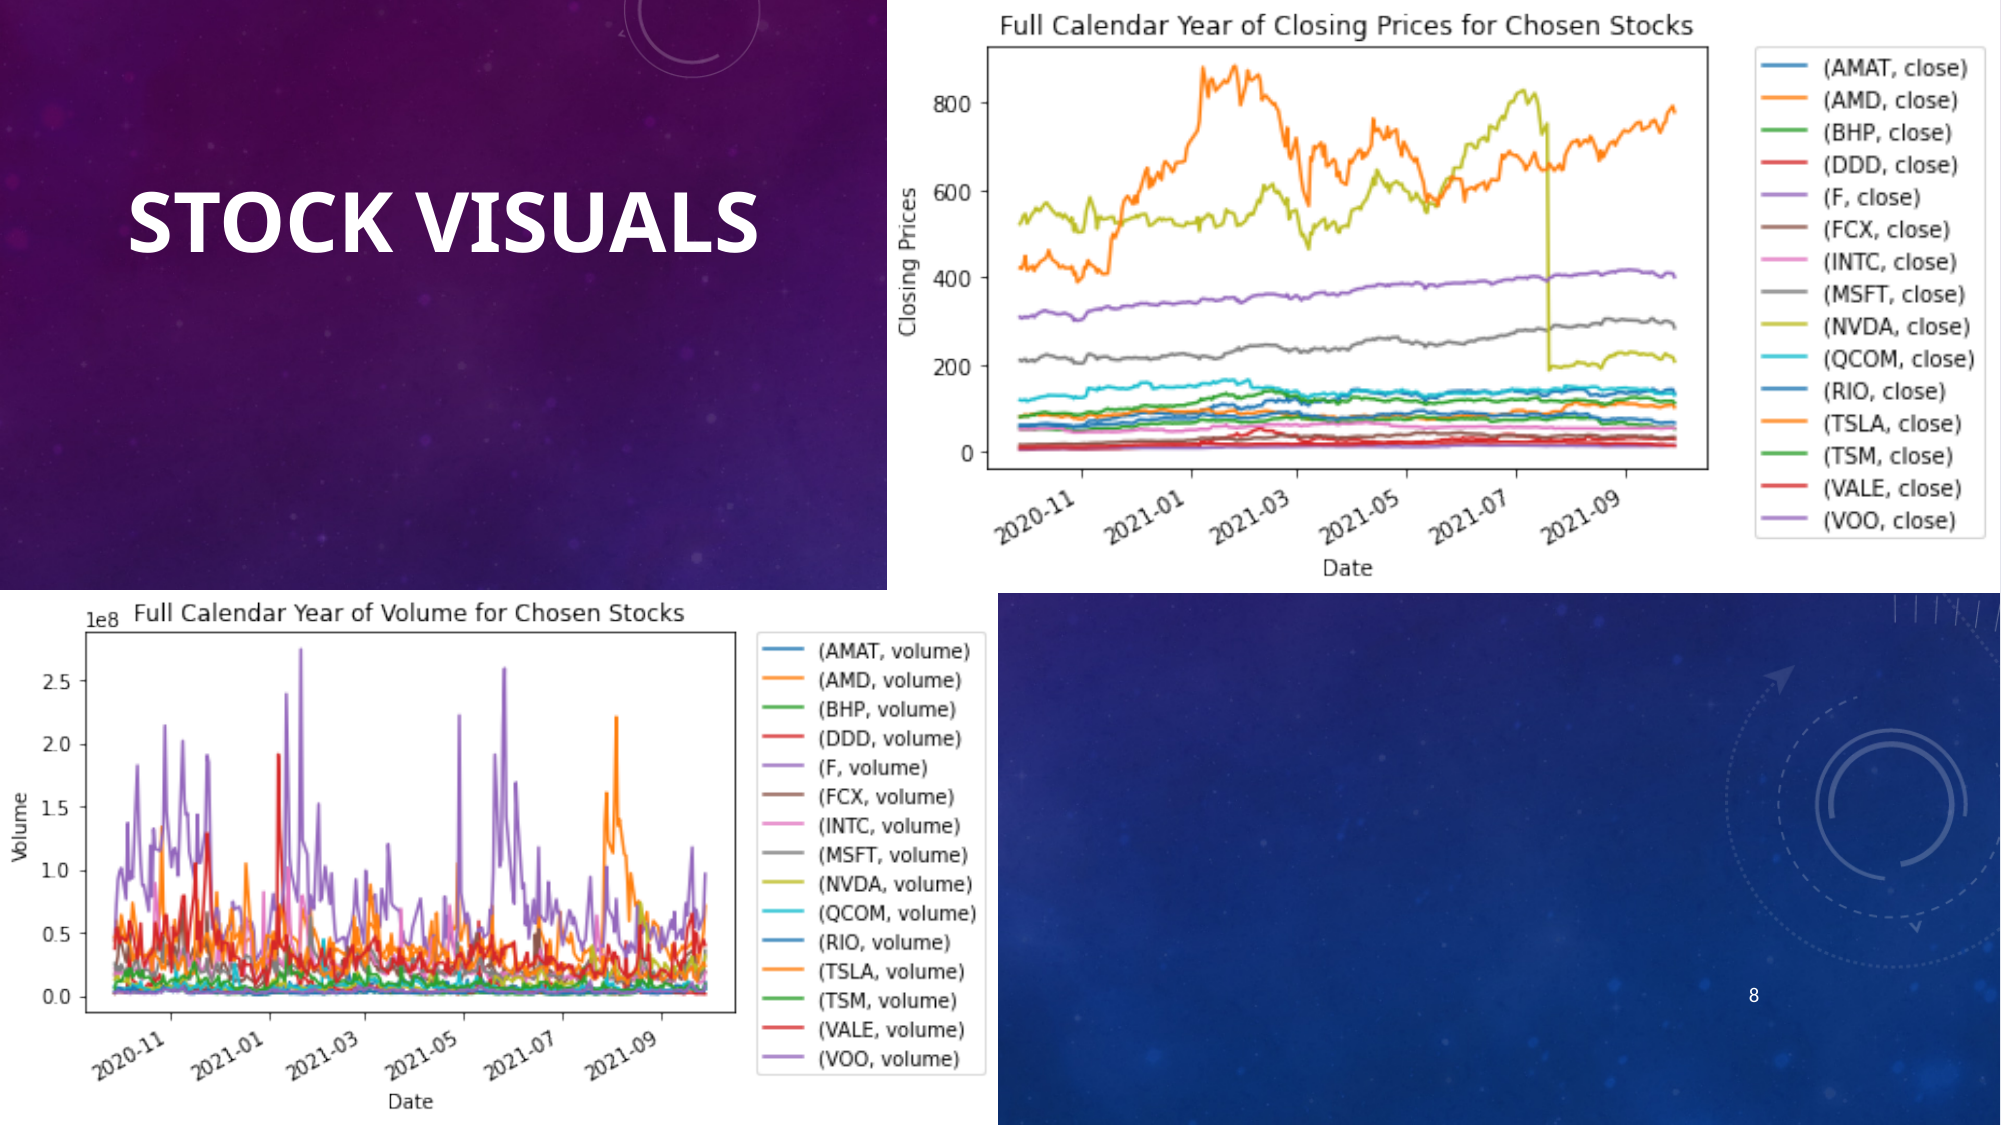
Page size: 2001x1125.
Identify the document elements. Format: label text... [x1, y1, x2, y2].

title Stock visuals [112, 99, 880, 339]
picture [0, 0, 2001, 1125]
slide_number 8 [1684, 963, 1775, 1025]
